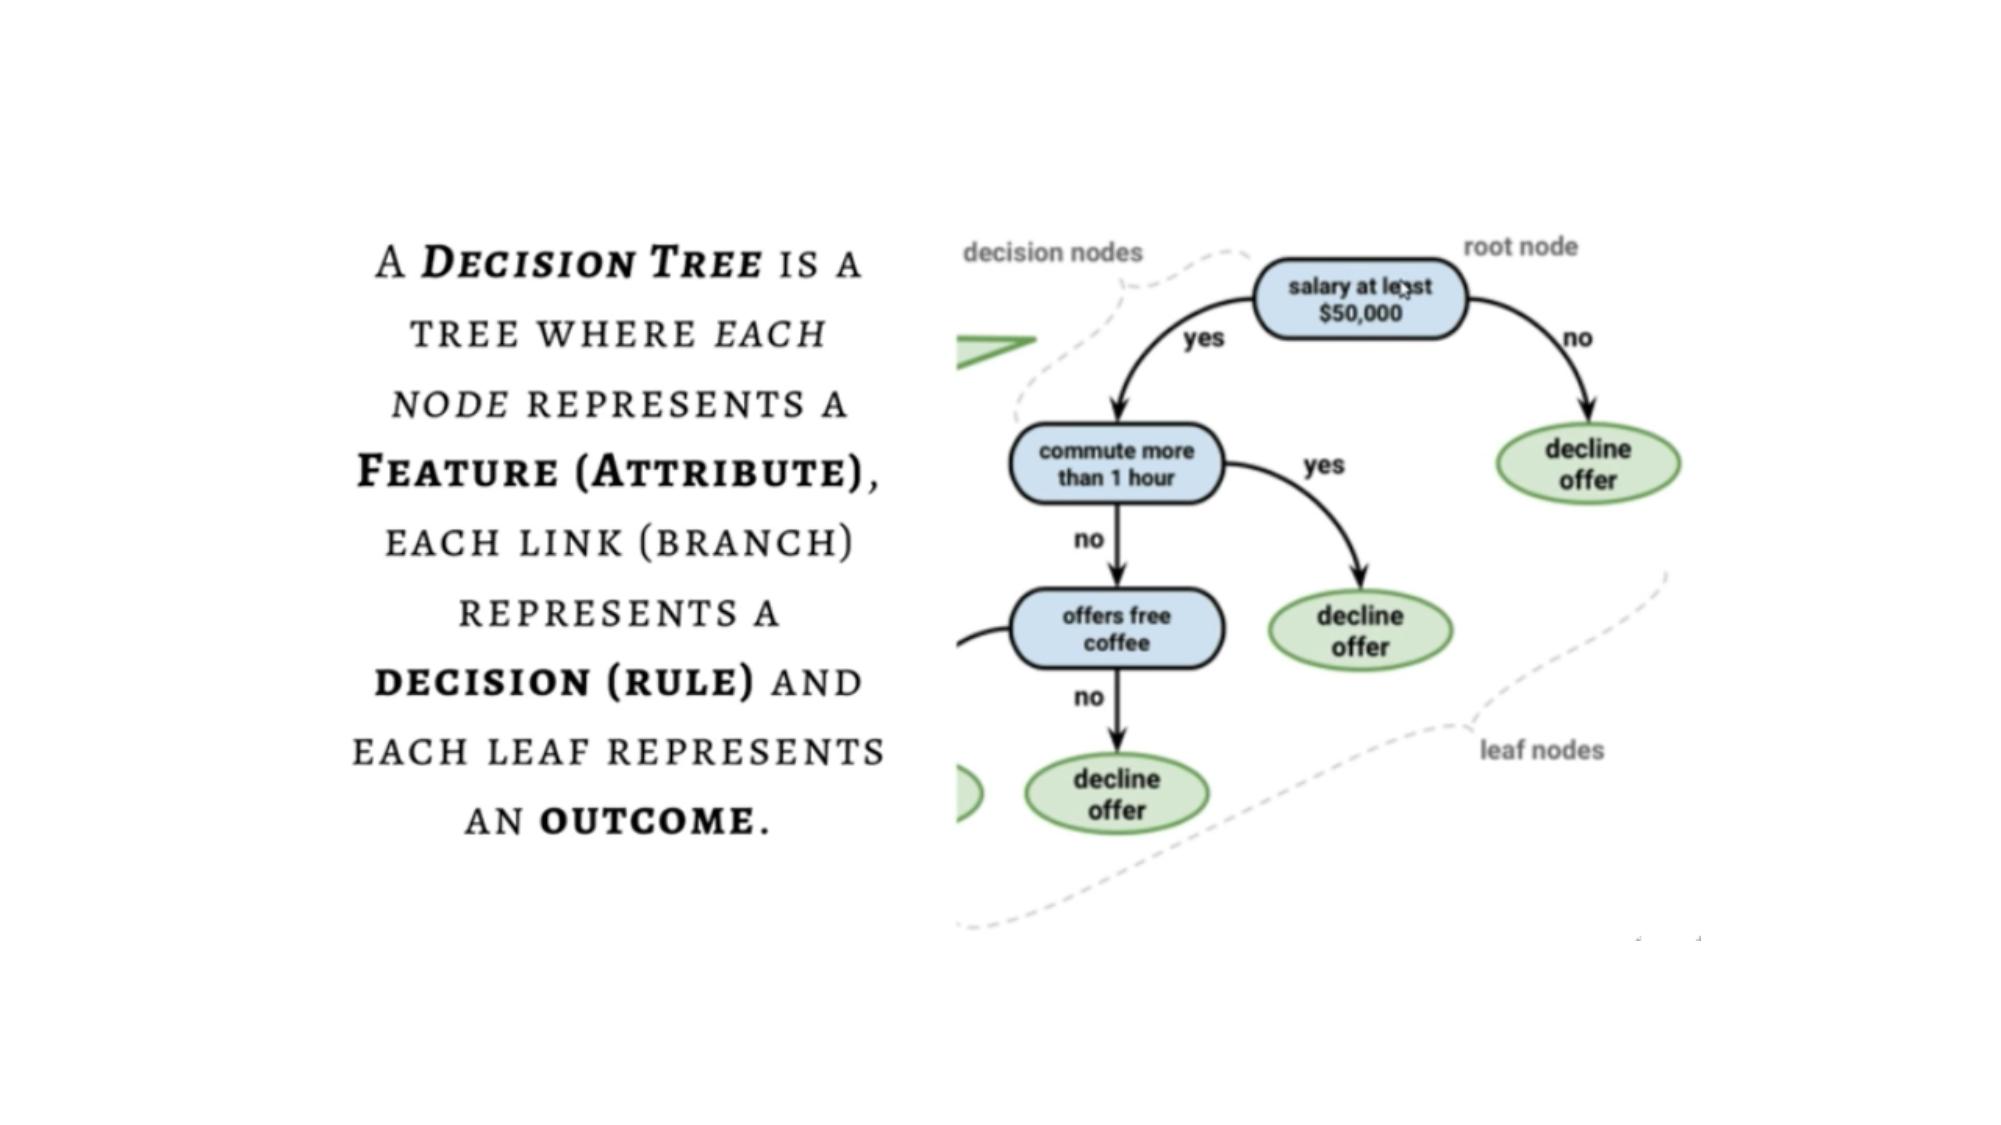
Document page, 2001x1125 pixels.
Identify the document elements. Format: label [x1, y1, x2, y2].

picture [299, 184, 1701, 941]
